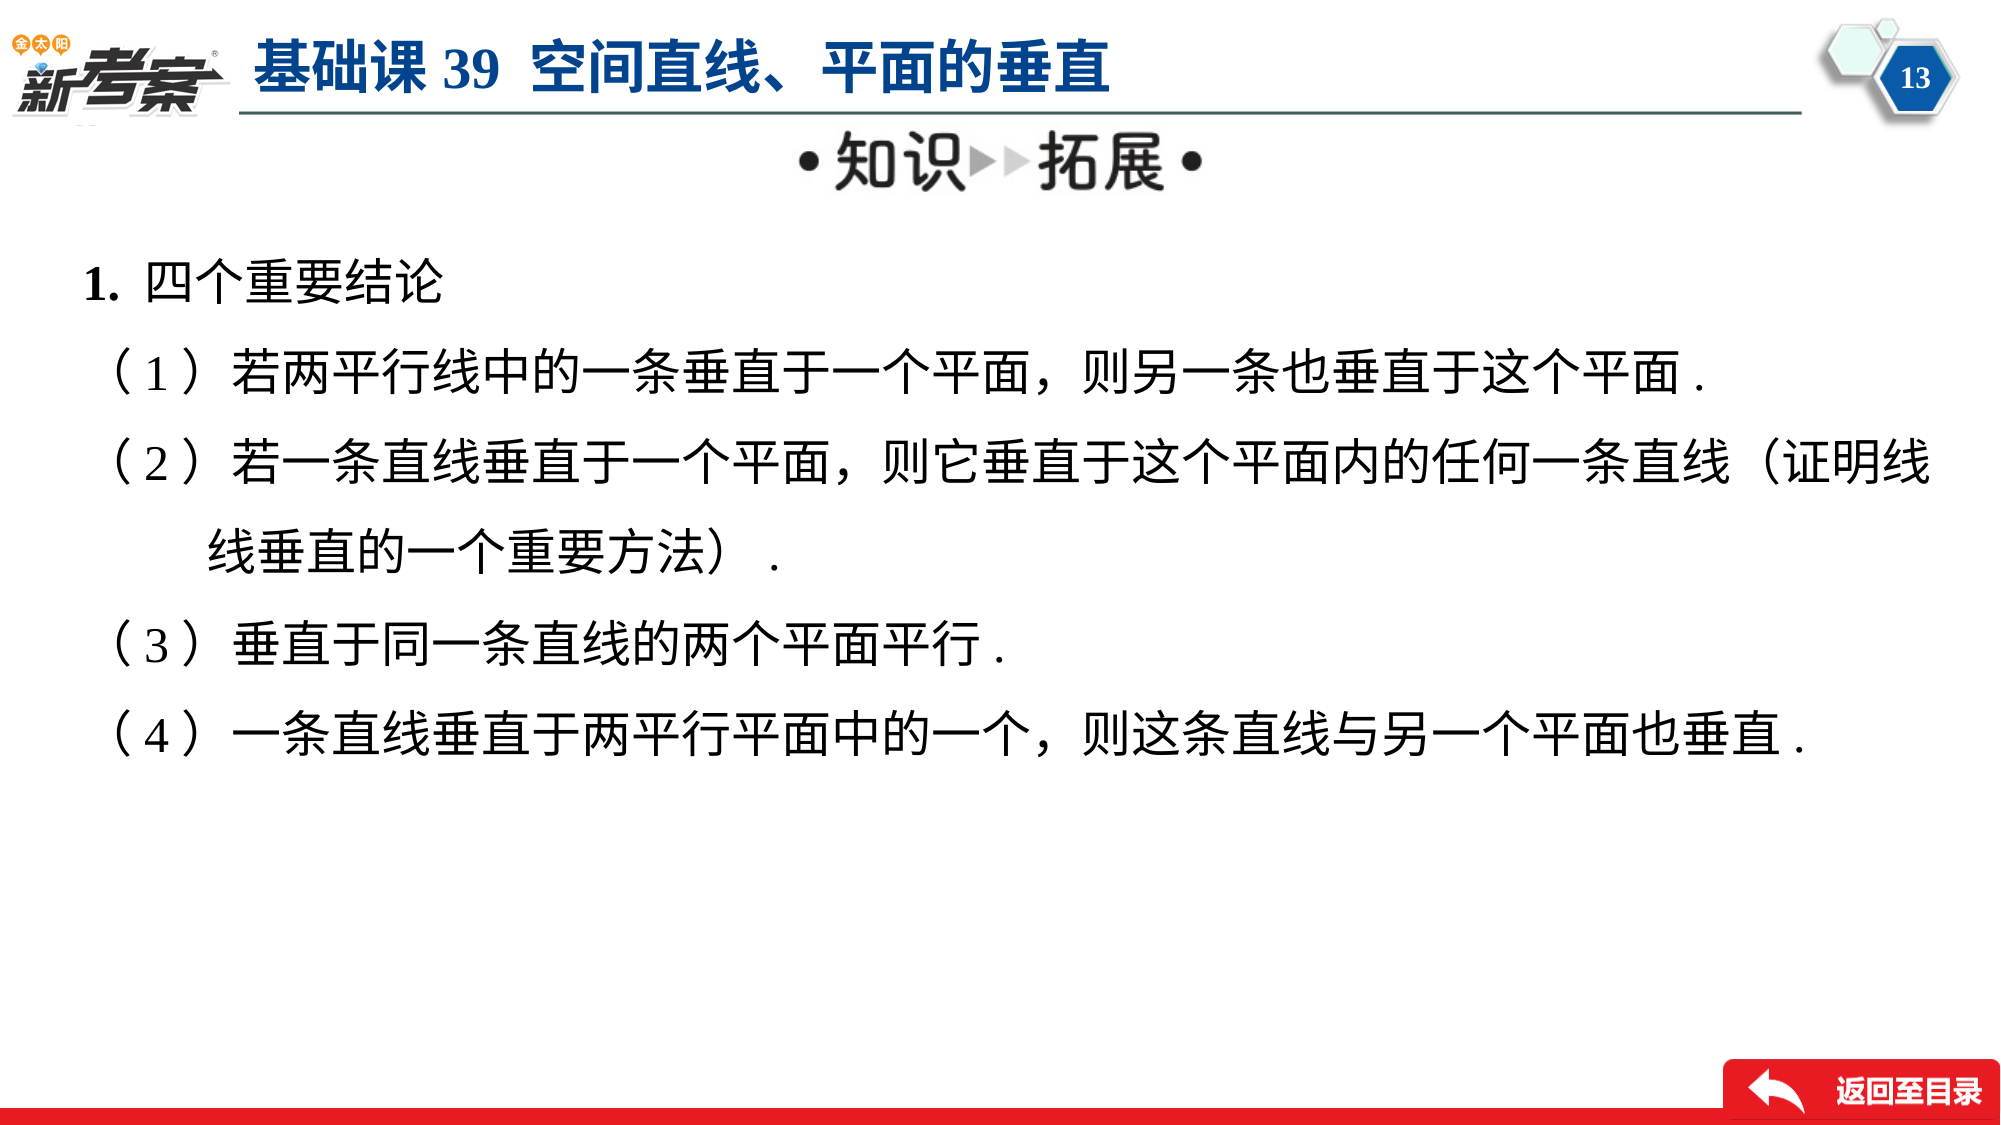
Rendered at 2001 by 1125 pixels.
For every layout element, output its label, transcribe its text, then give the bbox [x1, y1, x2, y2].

text_box （2）若一条直线垂直于一个平面，则它垂直于这个平面内的任何一条直线（证明线 线垂直的一个重要方法）. [82, 400, 1917, 572]
text_box （3）垂直于同一条直线的两个平面平行. （4）一条直线垂直于两平行平面中的一个，则这条直线与另一个平面也垂直. [82, 582, 1917, 753]
text_box 1. 四个重要结论 （1）若两平行线中的一条垂直于一个平面，则另一条也垂直于这个平面. [82, 220, 1917, 391]
picture [0, 0, 2001, 1125]
